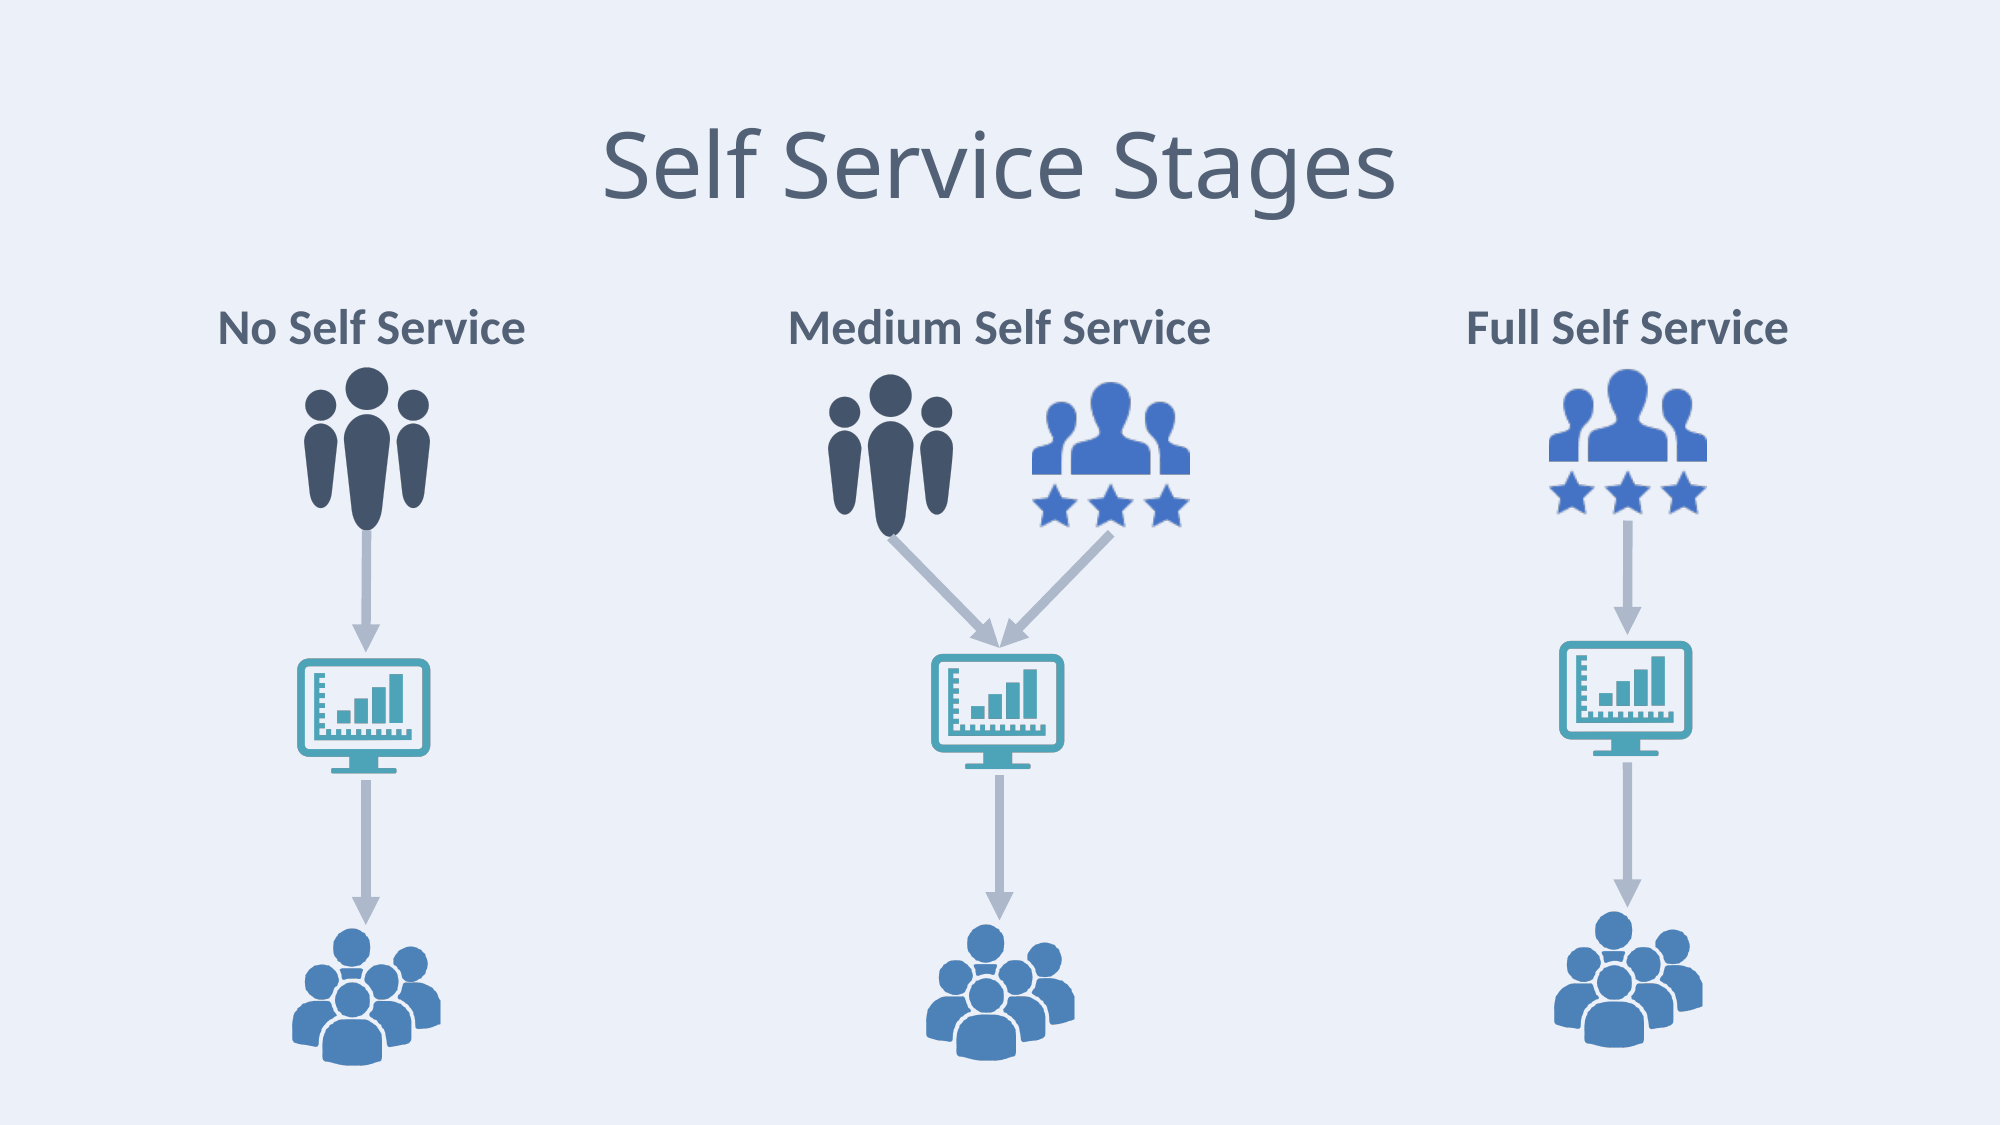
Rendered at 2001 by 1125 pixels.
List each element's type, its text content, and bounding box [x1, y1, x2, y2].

text_box Full Self Service [1378, 287, 1878, 363]
picture [304, 367, 430, 531]
text_box No Self Service [122, 287, 622, 363]
picture [919, 920, 1080, 1065]
picture [1547, 907, 1708, 1052]
picture [1549, 363, 1707, 521]
picture [925, 648, 1073, 776]
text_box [999, 533, 1112, 648]
text_box Medium Self Service [750, 287, 1250, 363]
picture [292, 652, 440, 780]
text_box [890, 536, 999, 648]
picture [1553, 634, 1701, 763]
title Self Service Stages [137, 59, 1863, 278]
picture [828, 374, 953, 537]
picture [285, 924, 446, 1070]
picture [1032, 376, 1190, 534]
